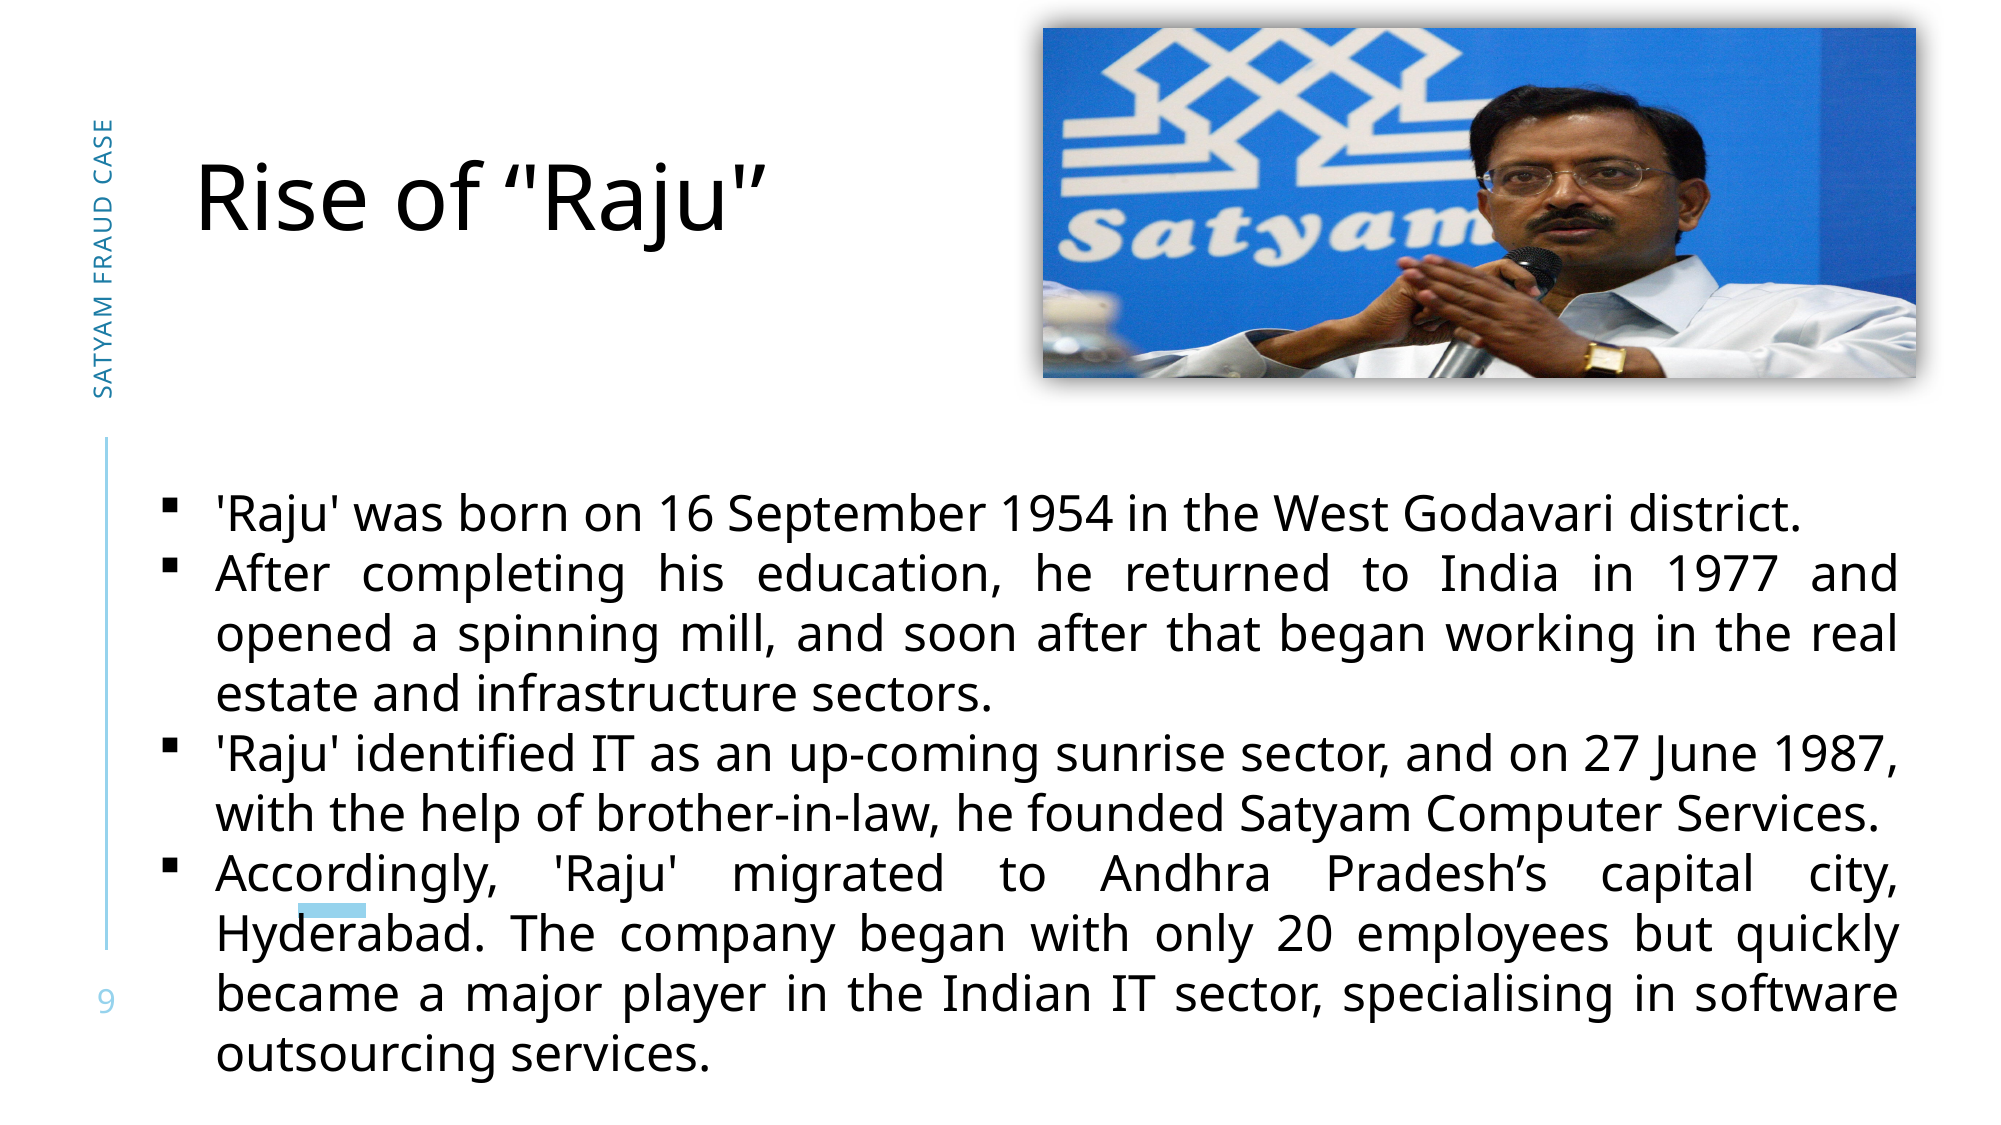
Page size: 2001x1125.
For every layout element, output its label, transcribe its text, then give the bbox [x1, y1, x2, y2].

picture [1043, 28, 1916, 379]
text_box 'Raju' was born on 16 September 1954 in the West Godavari district. After completing his education, he returned to India in 1977 and opened a spinning mill, and soon after that began working in the real estate and infrastructure sectors. 'Raju' identified IT as an up-coming sunrise sector, and on 27 June 1987, with the help of brother-in-law, he founded Satyam Computer Services. Accordingly, 'Raju' migrated to Andhra Pradesh’s capital city, Hyderabad. The company began with only 20 employees but quickly became a major player in the Indian IT sector, specialising in software outsourcing services. [143, 474, 1916, 1090]
text_box Rise of ‘'Raju'’ [178, 131, 923, 257]
footer Satyam fraud case [81, 90, 123, 400]
slide_number 9 [68, 987, 143, 1018]
